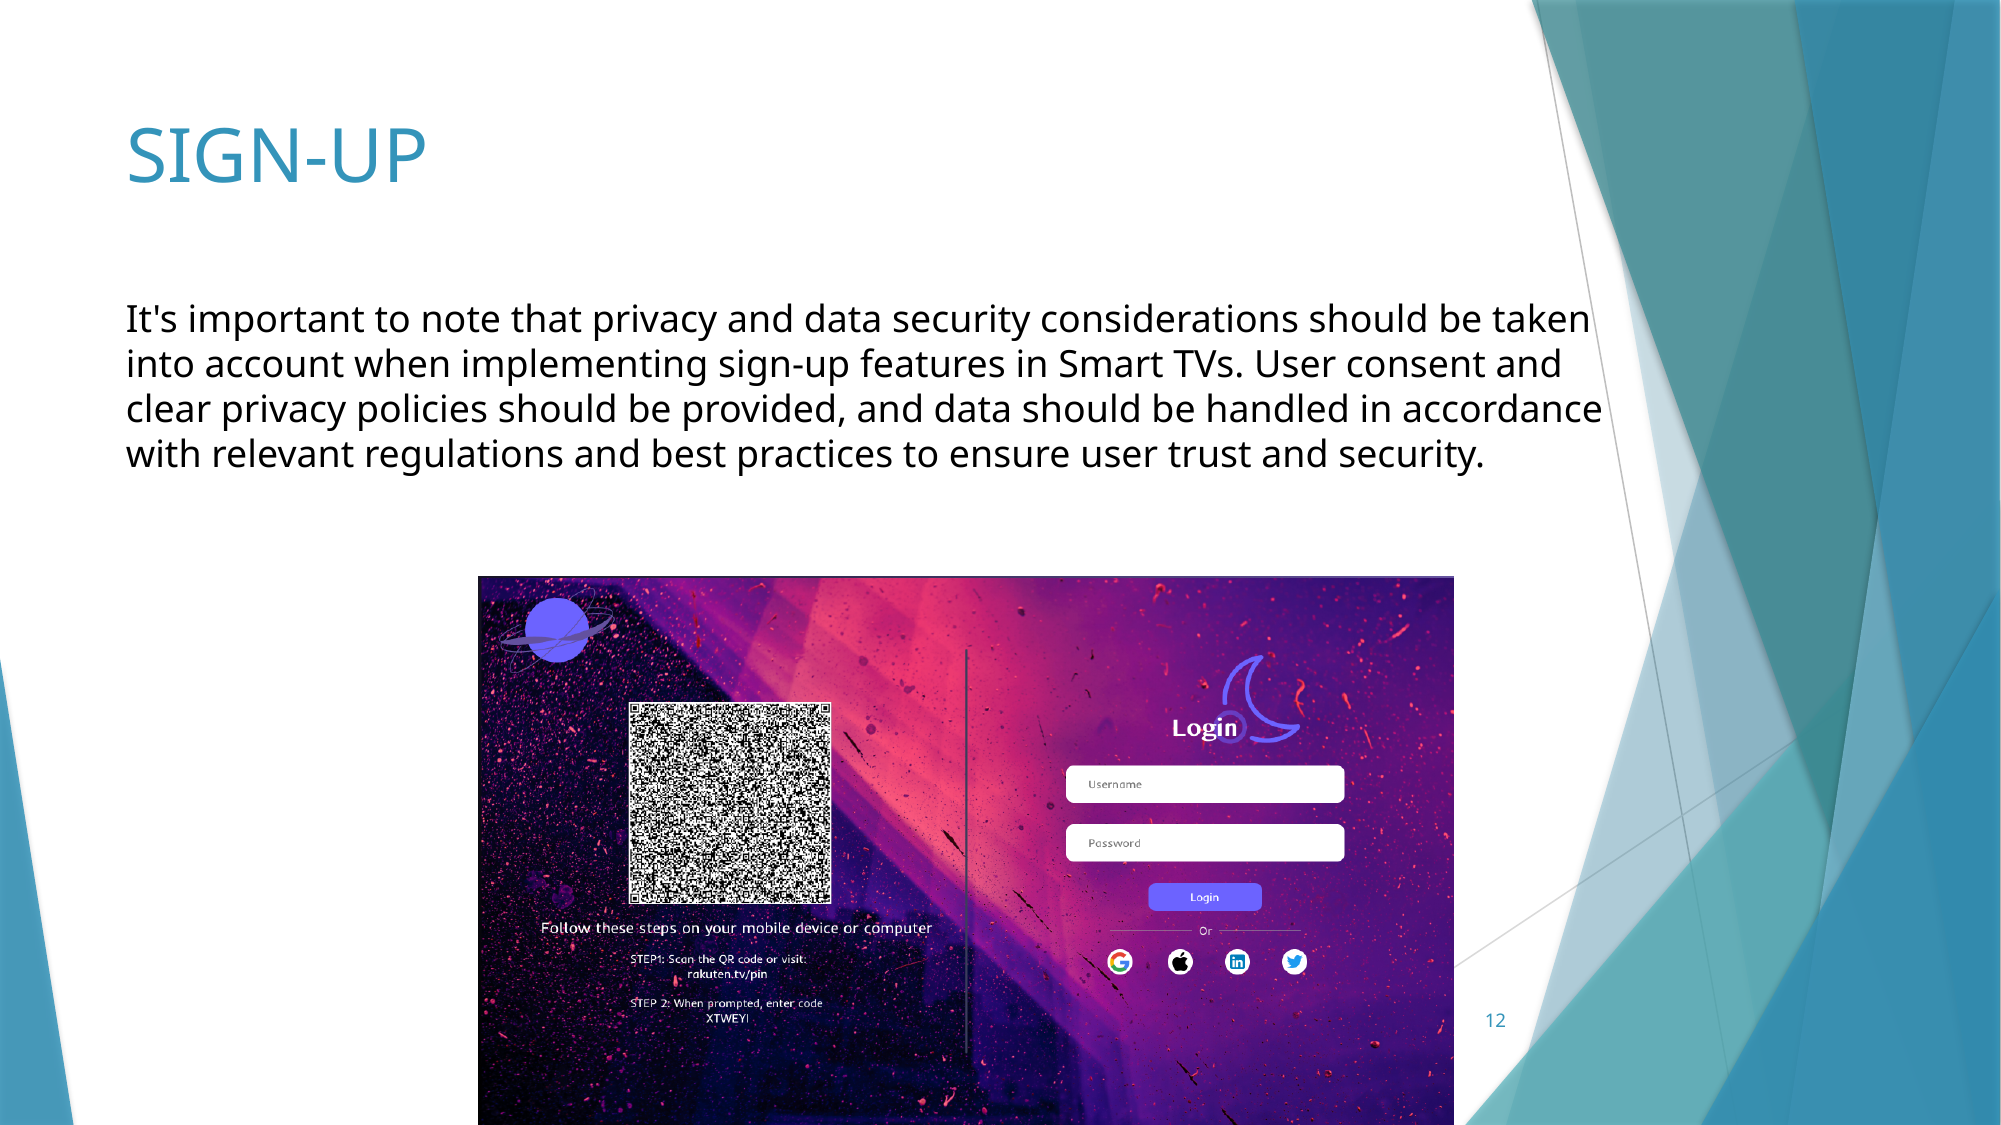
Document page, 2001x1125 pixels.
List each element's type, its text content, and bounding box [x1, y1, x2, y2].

title SIGN-UP [111, 99, 1522, 287]
picture [478, 575, 1455, 1125]
slide_number 12 [1460, 991, 1522, 1051]
text_box It's important to note that privacy and data security considerations should be taken into account when implementing sign-up features in Smart TVs. User consent and clear privacy policies should be provided, and data should be handled in accordance with relevant regulations and best practices to ensure user trust and security. [111, 287, 1665, 483]
